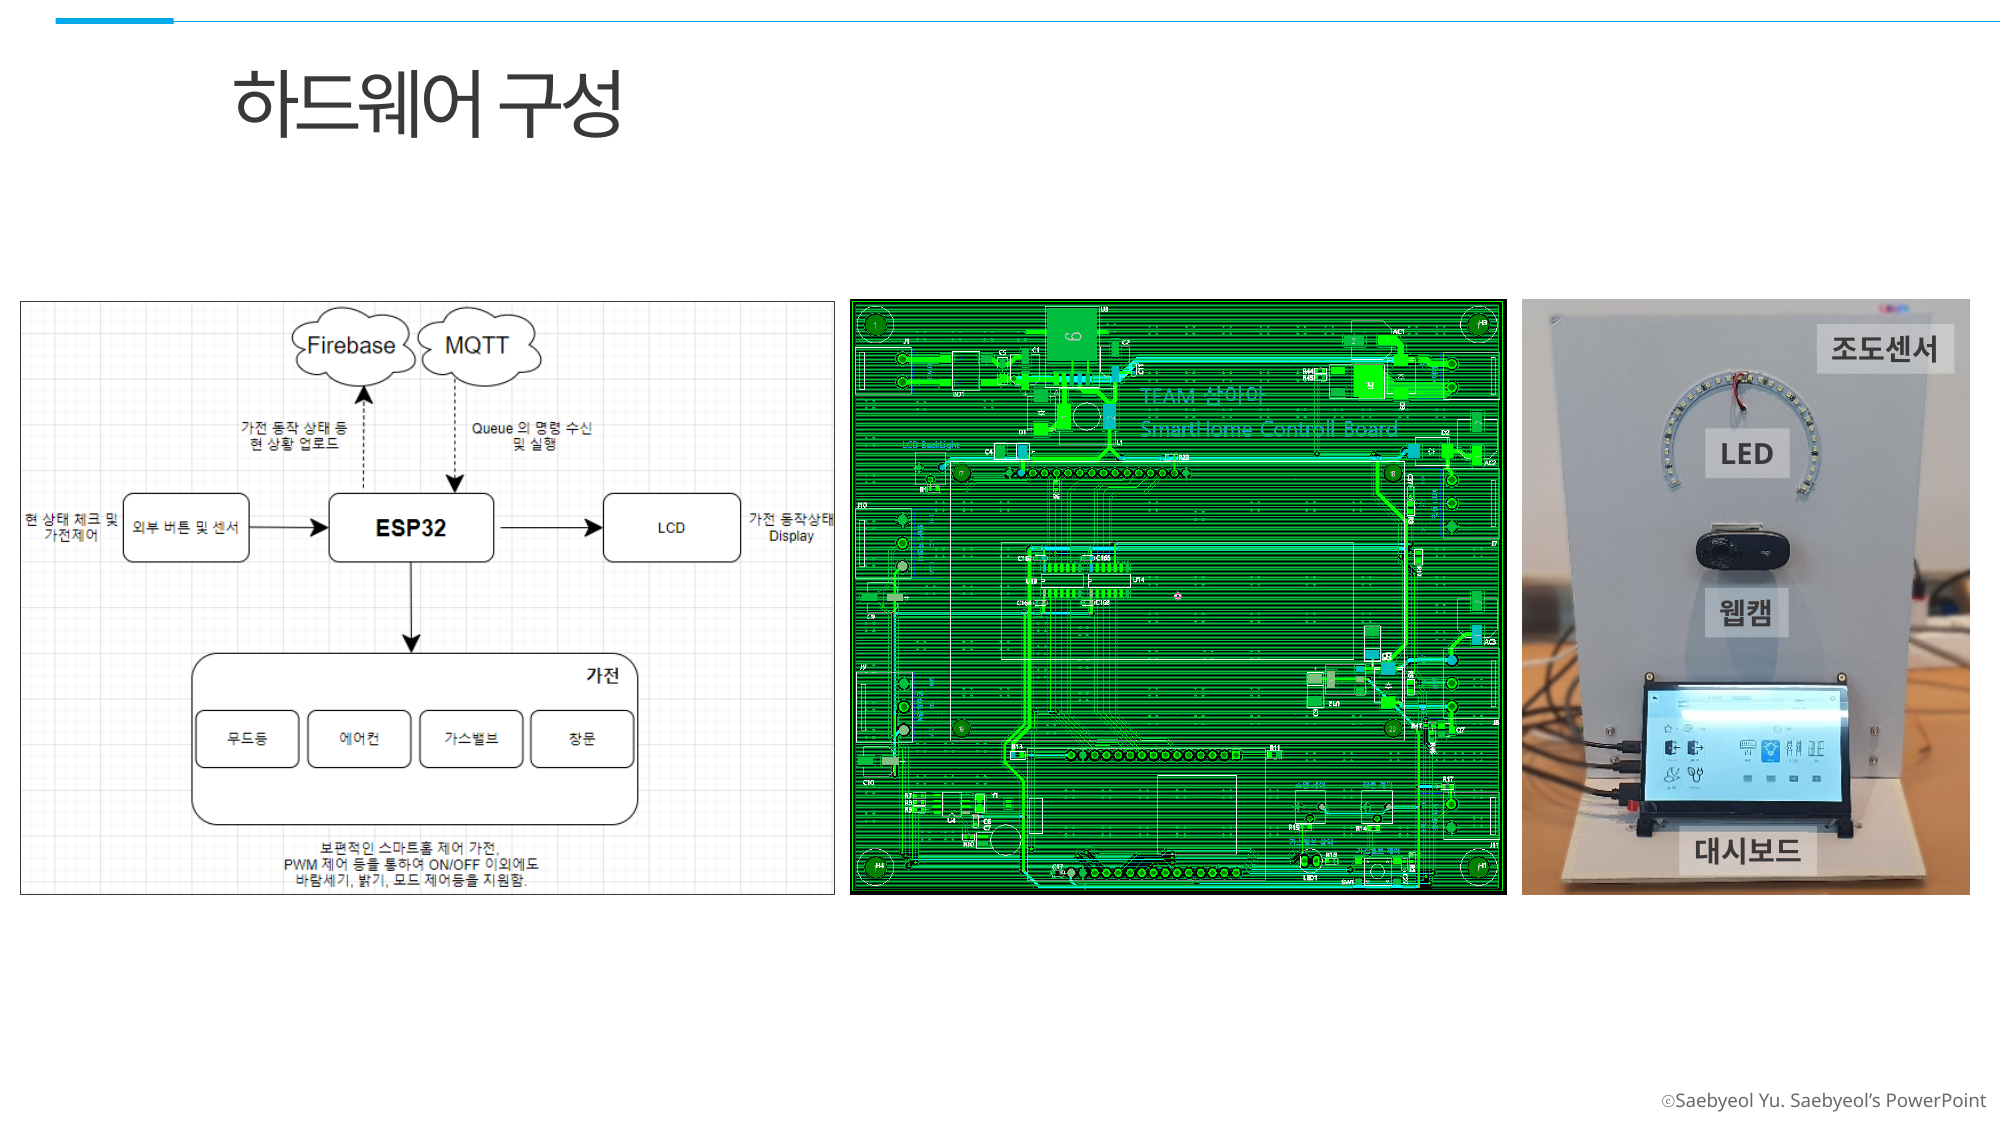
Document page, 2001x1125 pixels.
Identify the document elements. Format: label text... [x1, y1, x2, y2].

text_box 하드웨어 구성 [216, 50, 644, 155]
text_box [54, 17, 175, 25]
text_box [20, 299, 1970, 895]
